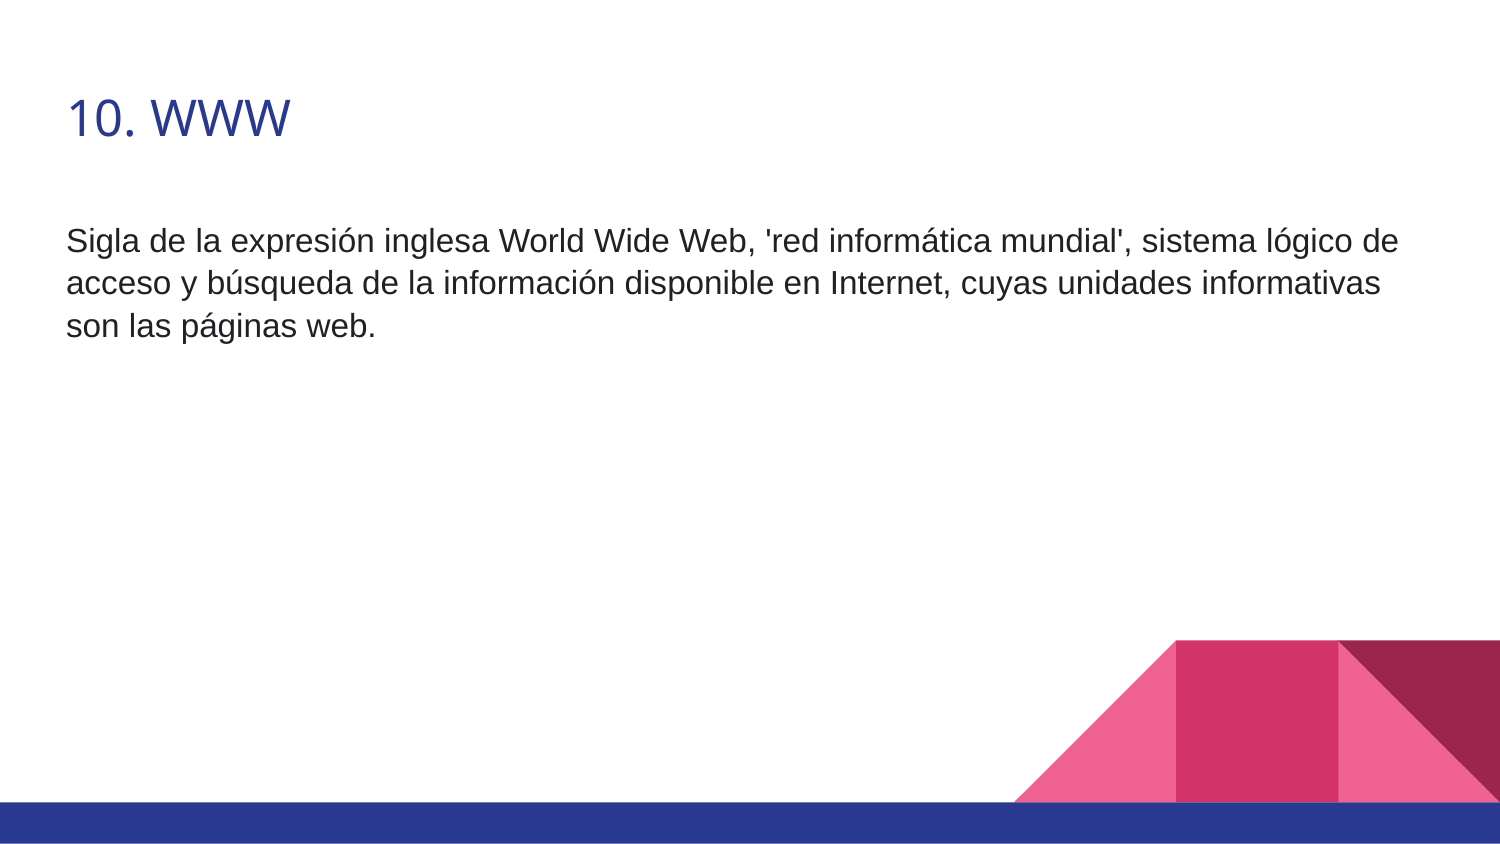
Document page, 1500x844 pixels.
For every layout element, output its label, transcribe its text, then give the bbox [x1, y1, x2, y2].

list Sigla de la expresión inglesa World Wide Web, 'red informática mundial', sistema lógico de acceso y búsqueda de la información disponible en Internet, cuyas unidades informativas son las páginas web. [51, 201, 1449, 750]
title 10. WWW [51, 67, 1449, 167]
